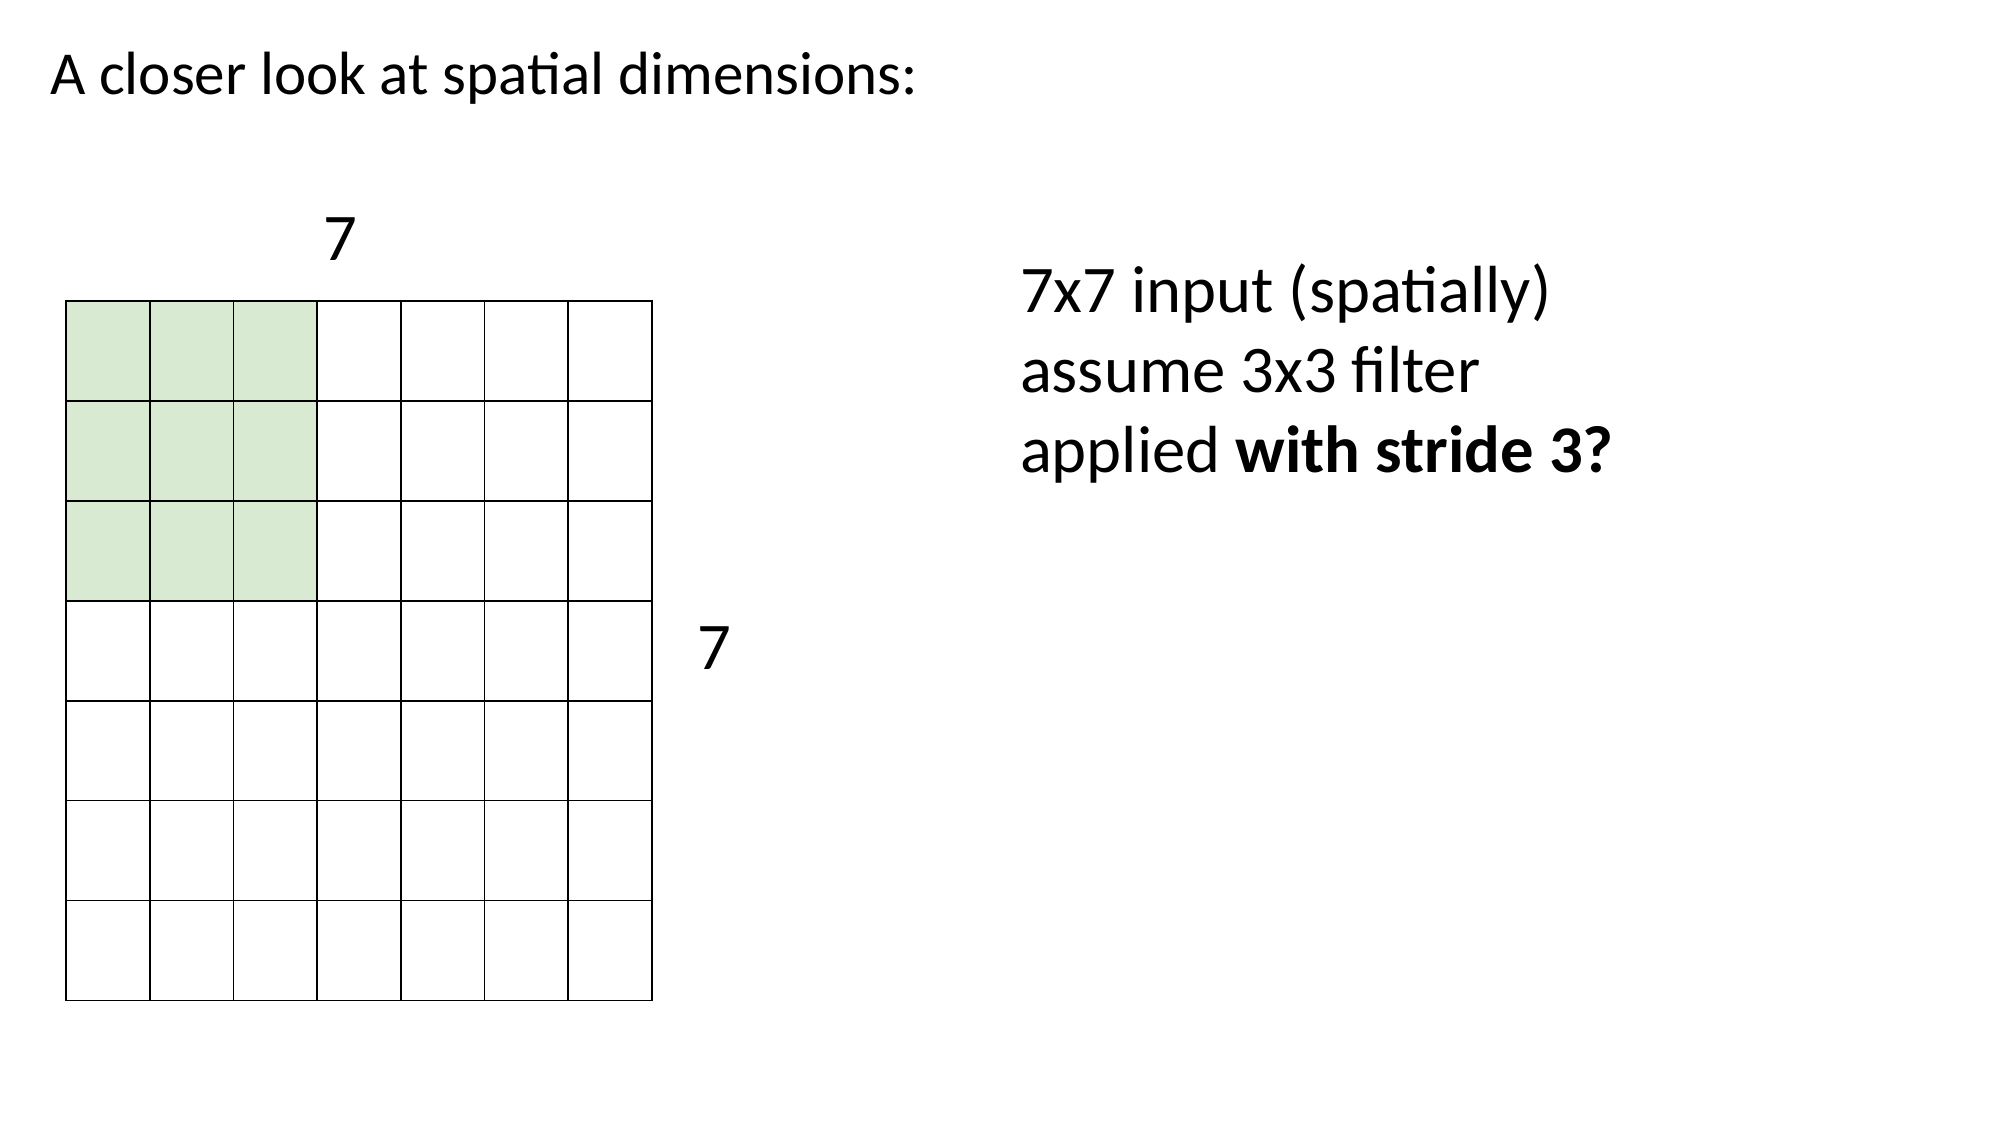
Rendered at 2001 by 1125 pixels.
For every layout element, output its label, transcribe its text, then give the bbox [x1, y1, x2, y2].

table_cell [485, 702, 567, 800]
table_cell [151, 801, 233, 900]
table_cell [402, 502, 484, 600]
table_cell [67, 801, 149, 900]
table_cell [569, 901, 651, 1000]
table_cell [318, 502, 400, 600]
text_box A closer look at spatial dimensions: [30, 13, 1863, 146]
table_cell [234, 702, 316, 800]
table_cell [569, 502, 651, 600]
table_cell [402, 702, 484, 800]
text_box 7 [304, 173, 424, 274]
table_cell [151, 502, 233, 600]
table_cell [485, 801, 567, 900]
table_header [234, 302, 316, 400]
table_cell [569, 702, 651, 800]
table_cell [485, 402, 567, 500]
table_cell [569, 402, 651, 500]
text_box 7 [677, 582, 806, 646]
table_header [67, 302, 149, 400]
table_cell [318, 901, 400, 1000]
table_cell [569, 801, 651, 900]
table_header [151, 302, 233, 400]
table_cell [67, 901, 149, 1000]
table_cell [234, 602, 316, 700]
table_cell [402, 801, 484, 900]
table_cell [318, 602, 400, 700]
table_cell [402, 602, 484, 700]
table_cell [318, 702, 400, 800]
table_cell [485, 502, 567, 600]
table_cell [67, 402, 149, 500]
table_cell [234, 502, 316, 600]
table_cell [402, 402, 484, 500]
table_cell [318, 402, 400, 500]
table_header [402, 302, 484, 400]
table_cell [151, 901, 233, 1000]
table_cell [151, 402, 233, 500]
table_header [569, 302, 651, 400]
table_cell [151, 702, 233, 800]
table_cell [485, 602, 567, 700]
text_box 7x7 input (spatially) assume 3x3 filter applied with stride 3? [999, 226, 2000, 629]
table_cell [151, 602, 233, 700]
table_header [318, 302, 400, 400]
table_cell [67, 602, 149, 700]
table_cell [234, 801, 316, 900]
table_cell [318, 801, 400, 900]
table_cell [485, 901, 567, 1000]
table_cell [234, 901, 316, 1000]
table_cell [67, 502, 149, 600]
table_cell [569, 602, 651, 700]
table_header [485, 302, 567, 400]
table_cell [402, 901, 484, 1000]
table_cell [67, 702, 149, 800]
table_cell [234, 402, 316, 500]
